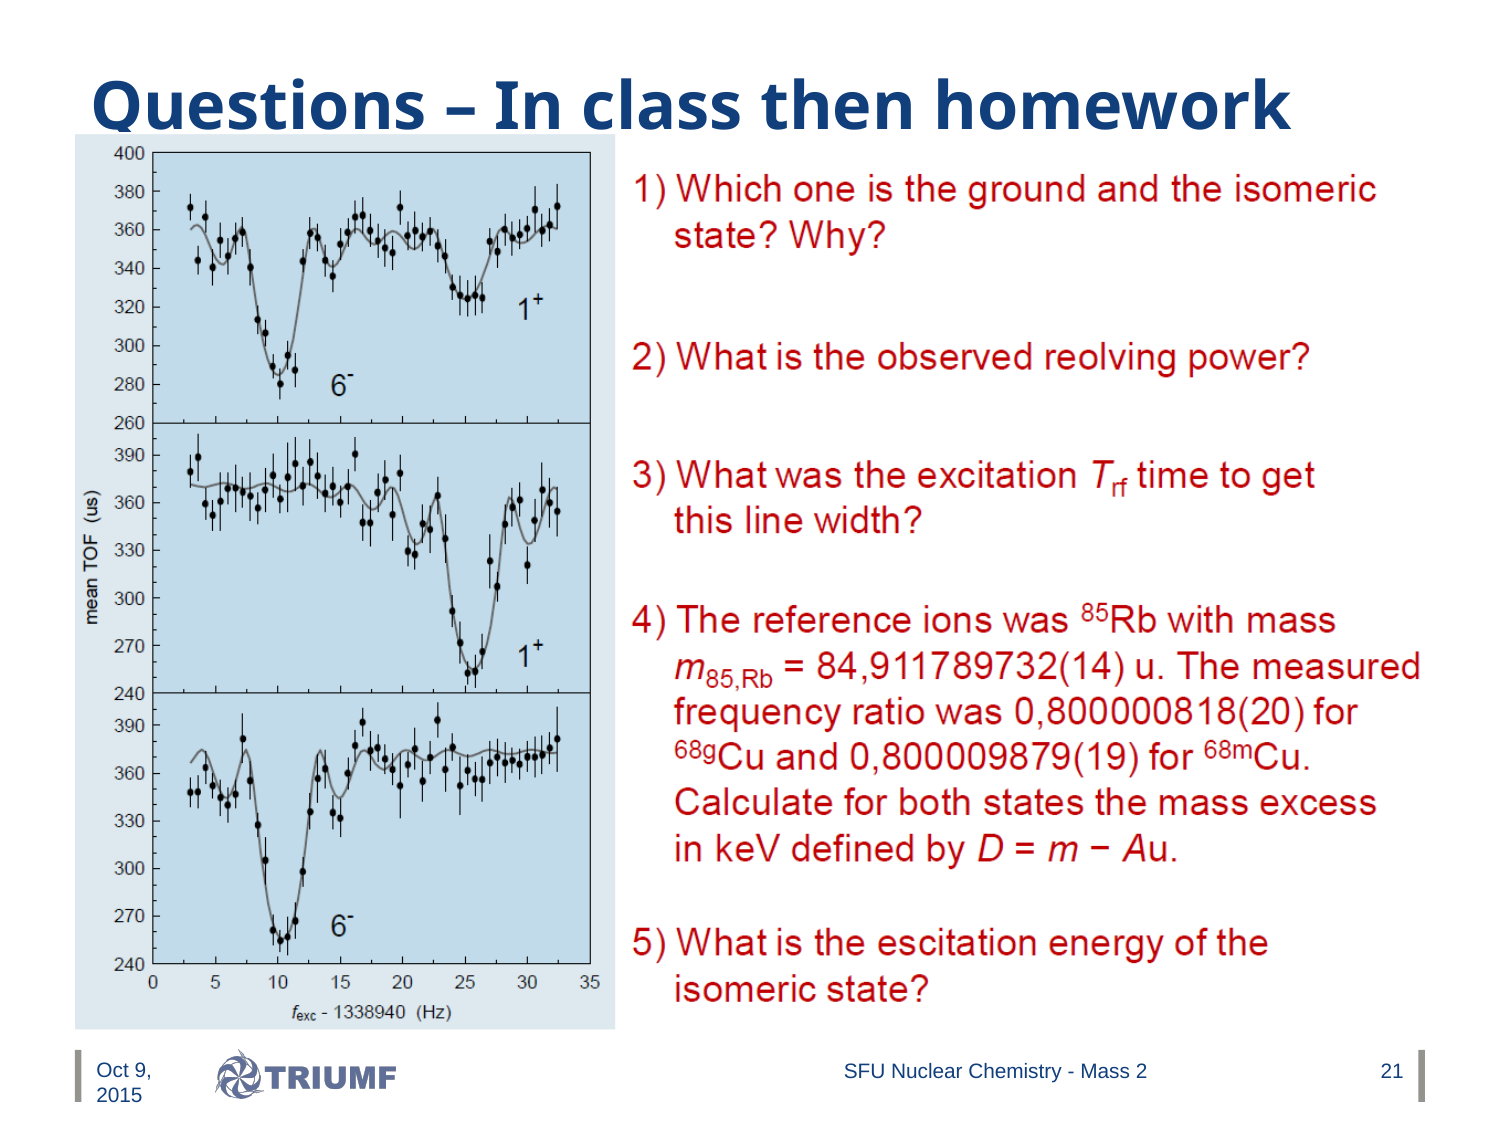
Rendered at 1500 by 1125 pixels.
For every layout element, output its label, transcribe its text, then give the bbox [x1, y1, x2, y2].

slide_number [81, 1048, 213, 1125]
picture [74, 132, 1426, 1036]
title Questions – In class then homework [74, 61, 1426, 132]
footer SFU Nuclear Chemistry - Mass 2 [394, 1049, 1163, 1125]
slide_number 21 [1182, 1049, 1419, 1125]
